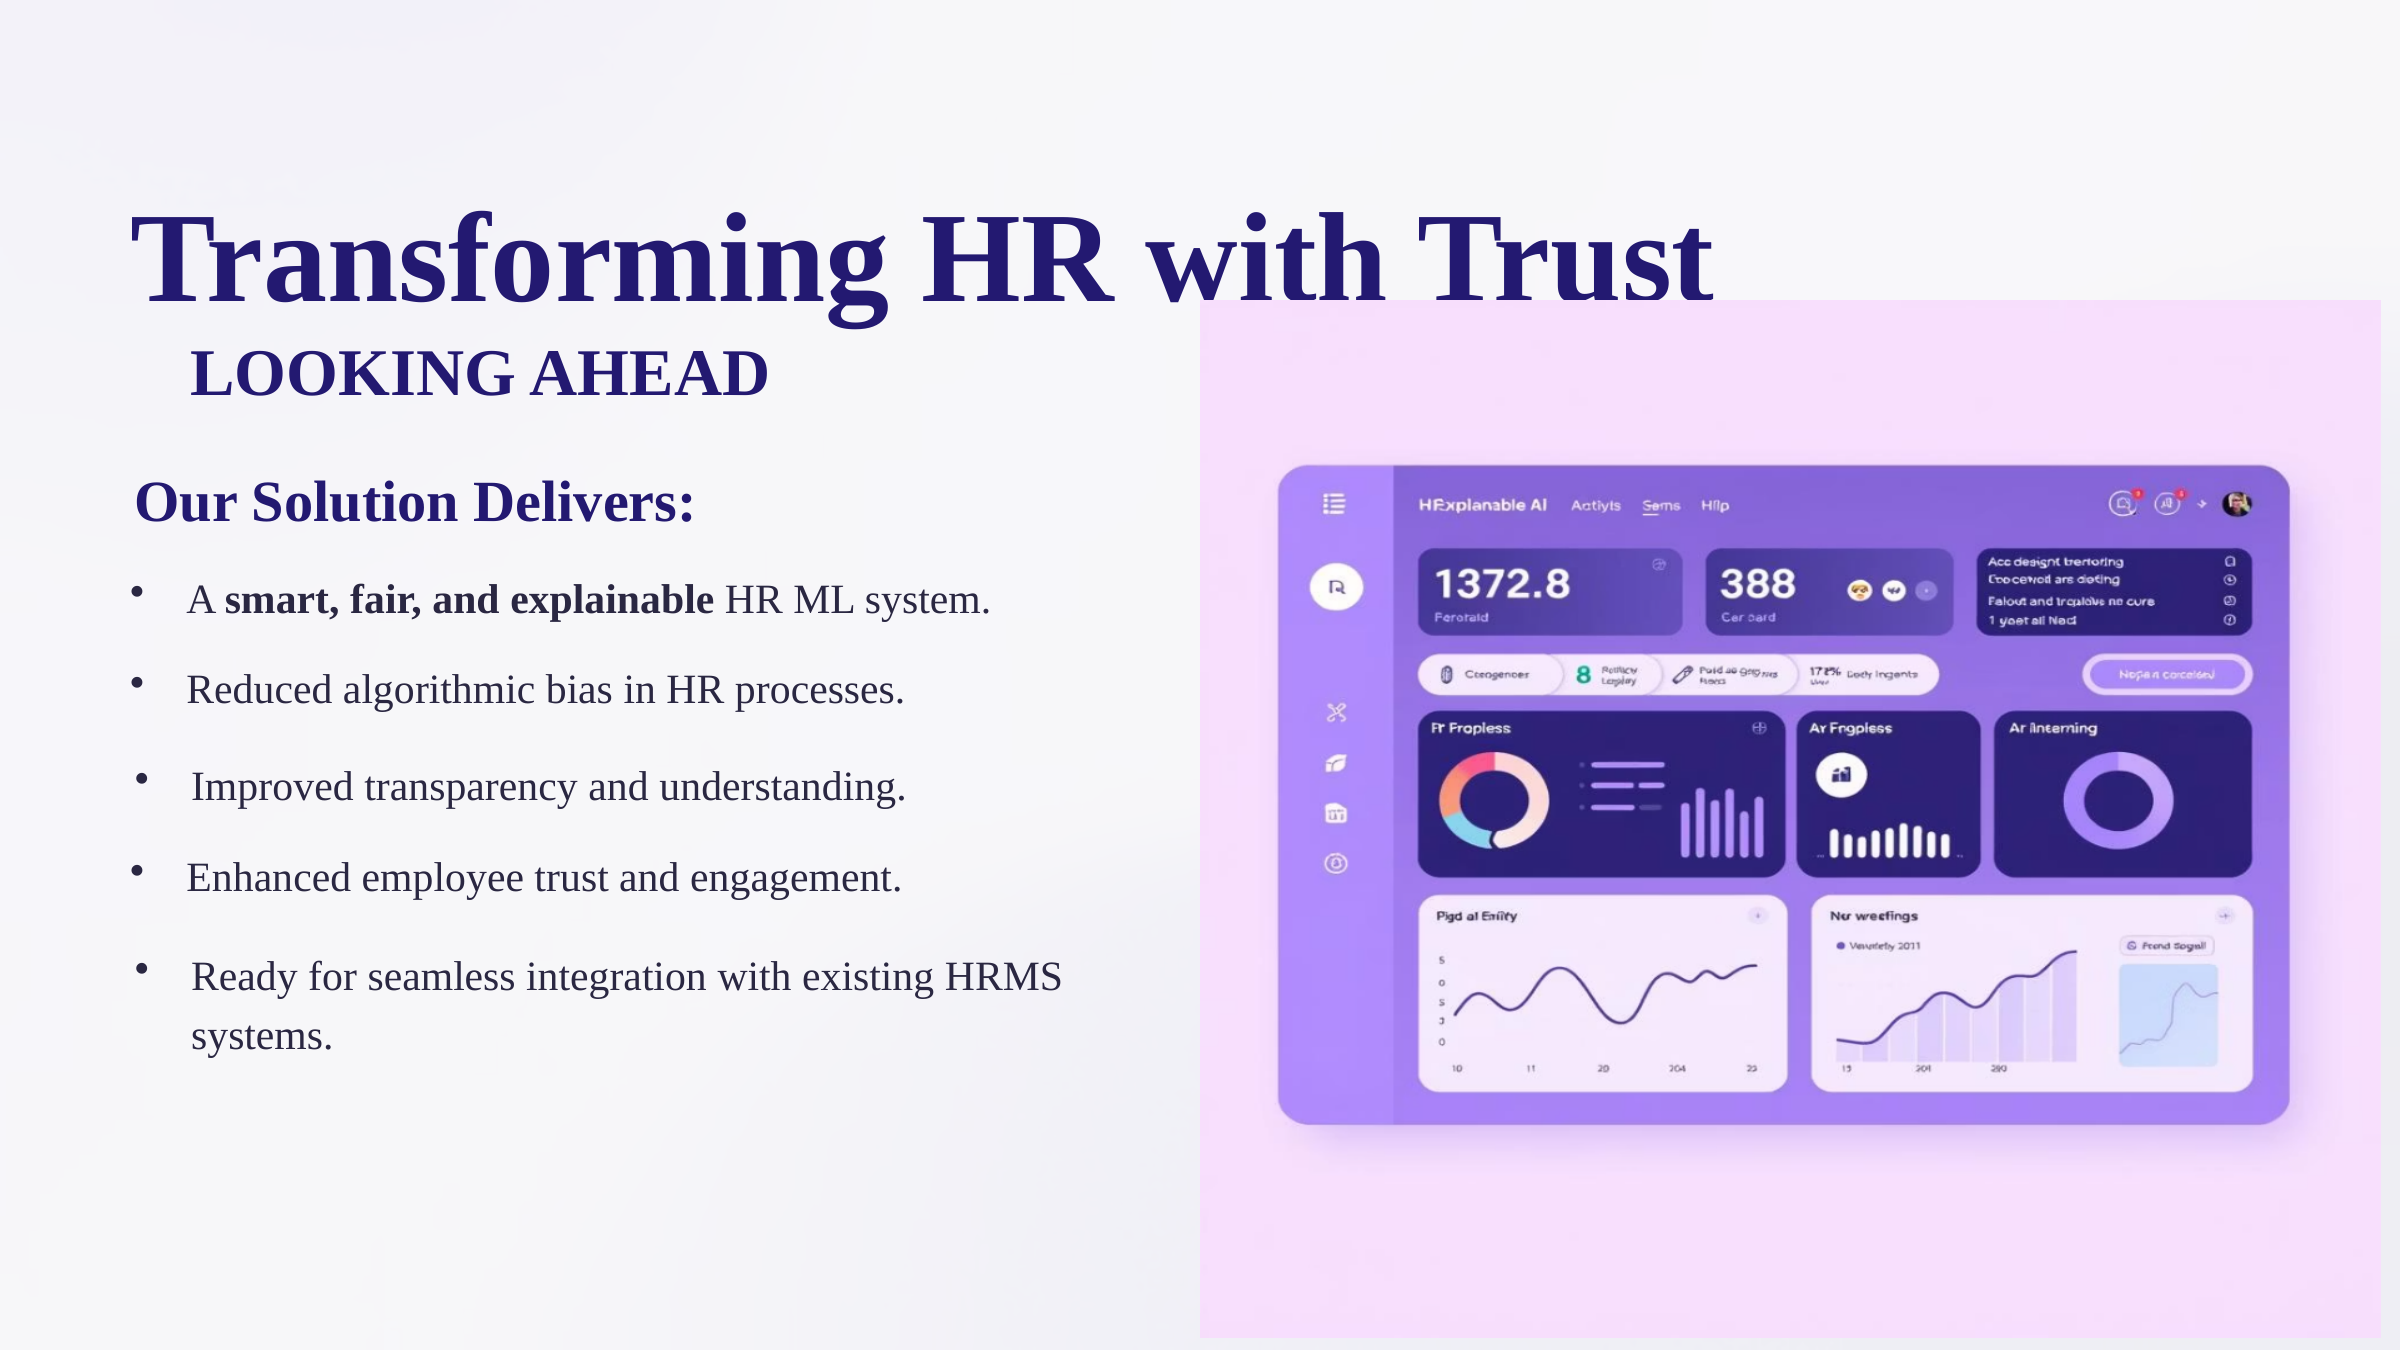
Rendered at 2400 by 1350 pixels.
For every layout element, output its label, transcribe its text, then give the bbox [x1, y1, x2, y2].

text_box Our Solution Delivers: [134, 475, 609, 534]
text_box Reduced algorithmic bias in HR processes. [130, 652, 1155, 713]
text_box Enhanced employee trust and engagement. [130, 840, 1155, 901]
text_box A smart, fair, and explainable HR ML system. [130, 562, 1155, 622]
text_box Ready for seamless integration with existing HRMS systems. [134, 939, 1160, 1059]
text_box LOOKING AHEAD [190, 351, 656, 410]
text_box Transforming HR with Trust [130, 166, 1777, 328]
picture [1199, 300, 2389, 1339]
text_box Improved transparency and understanding. [134, 748, 1160, 809]
